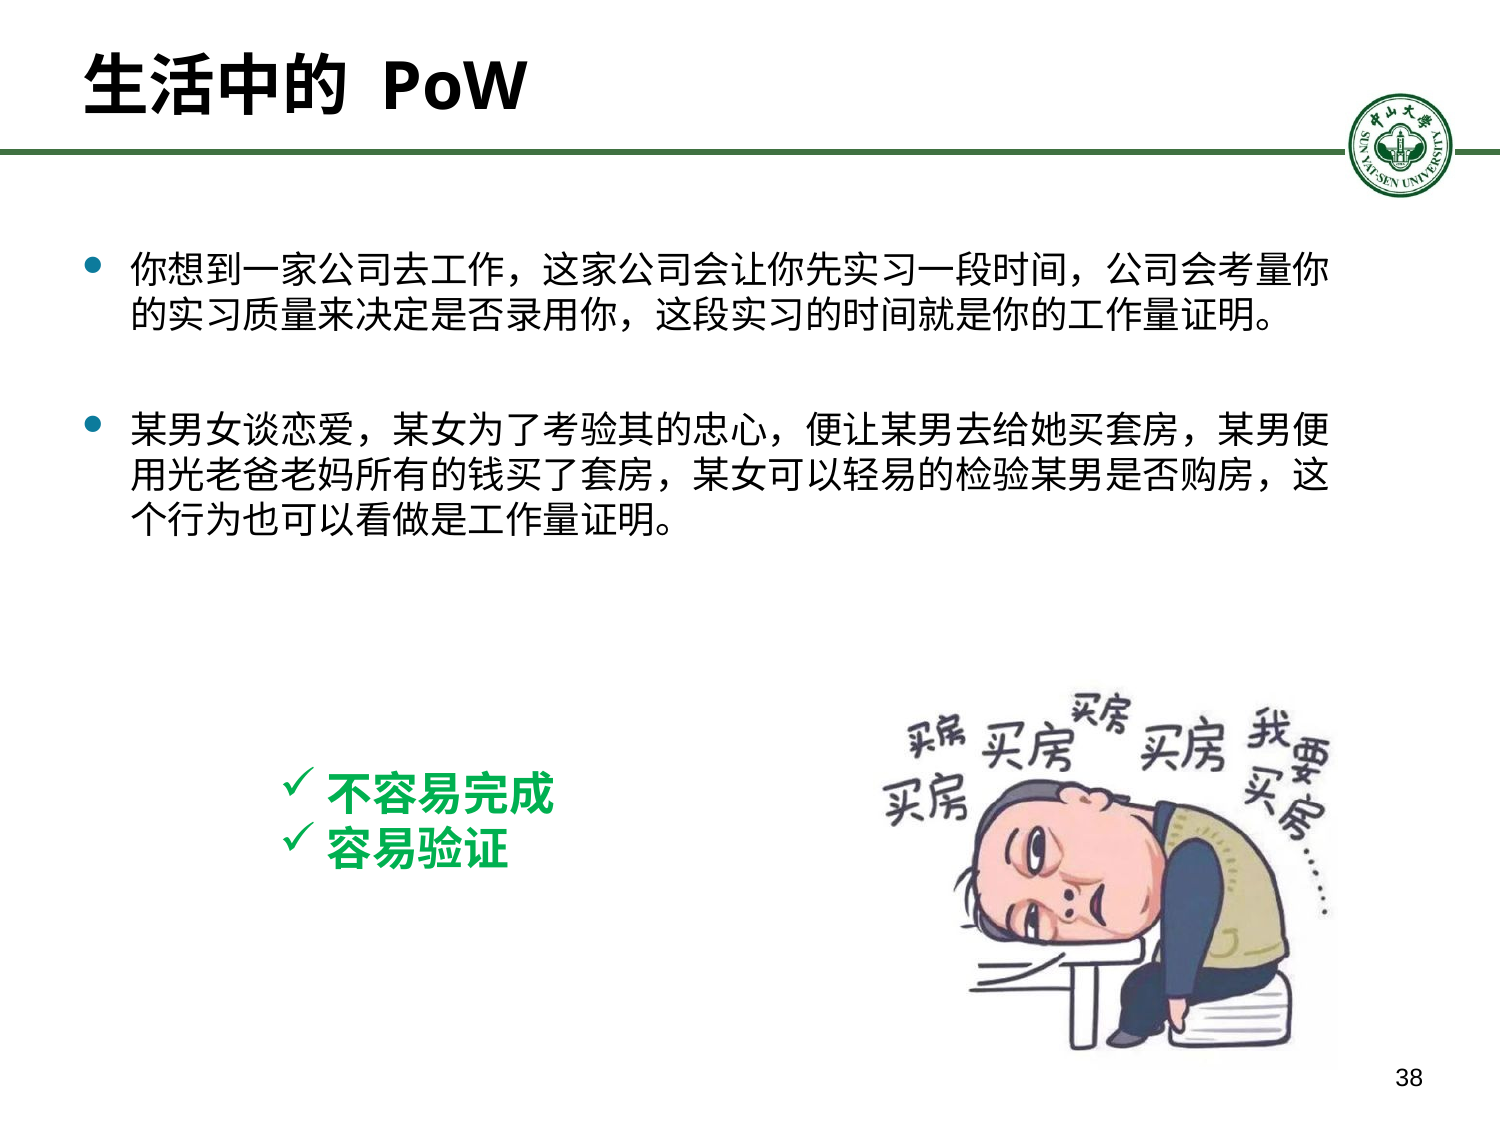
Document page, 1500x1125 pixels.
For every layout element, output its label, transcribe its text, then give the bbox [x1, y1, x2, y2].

text_box 不容易完成 容易验证 [264, 757, 732, 992]
title 生活中的 PoW [67, 42, 1426, 130]
picture [1345, 90, 1455, 200]
list 你想到一家公司去工作，这家公司会让你先实习一段时间，公司会考量你的实习质量来决定是否录用你，这段实习的时间就是你的工作量证明。 某男女谈恋爱，某女为了考验其的忠心，便让某男去给她买套房，某男便用光老爸老妈所有的钱买了套房，某女可以轻易的检验某男是否购房，这个行为也可以看做是工作量证明。 [67, 239, 1373, 648]
picture [873, 617, 1338, 1083]
